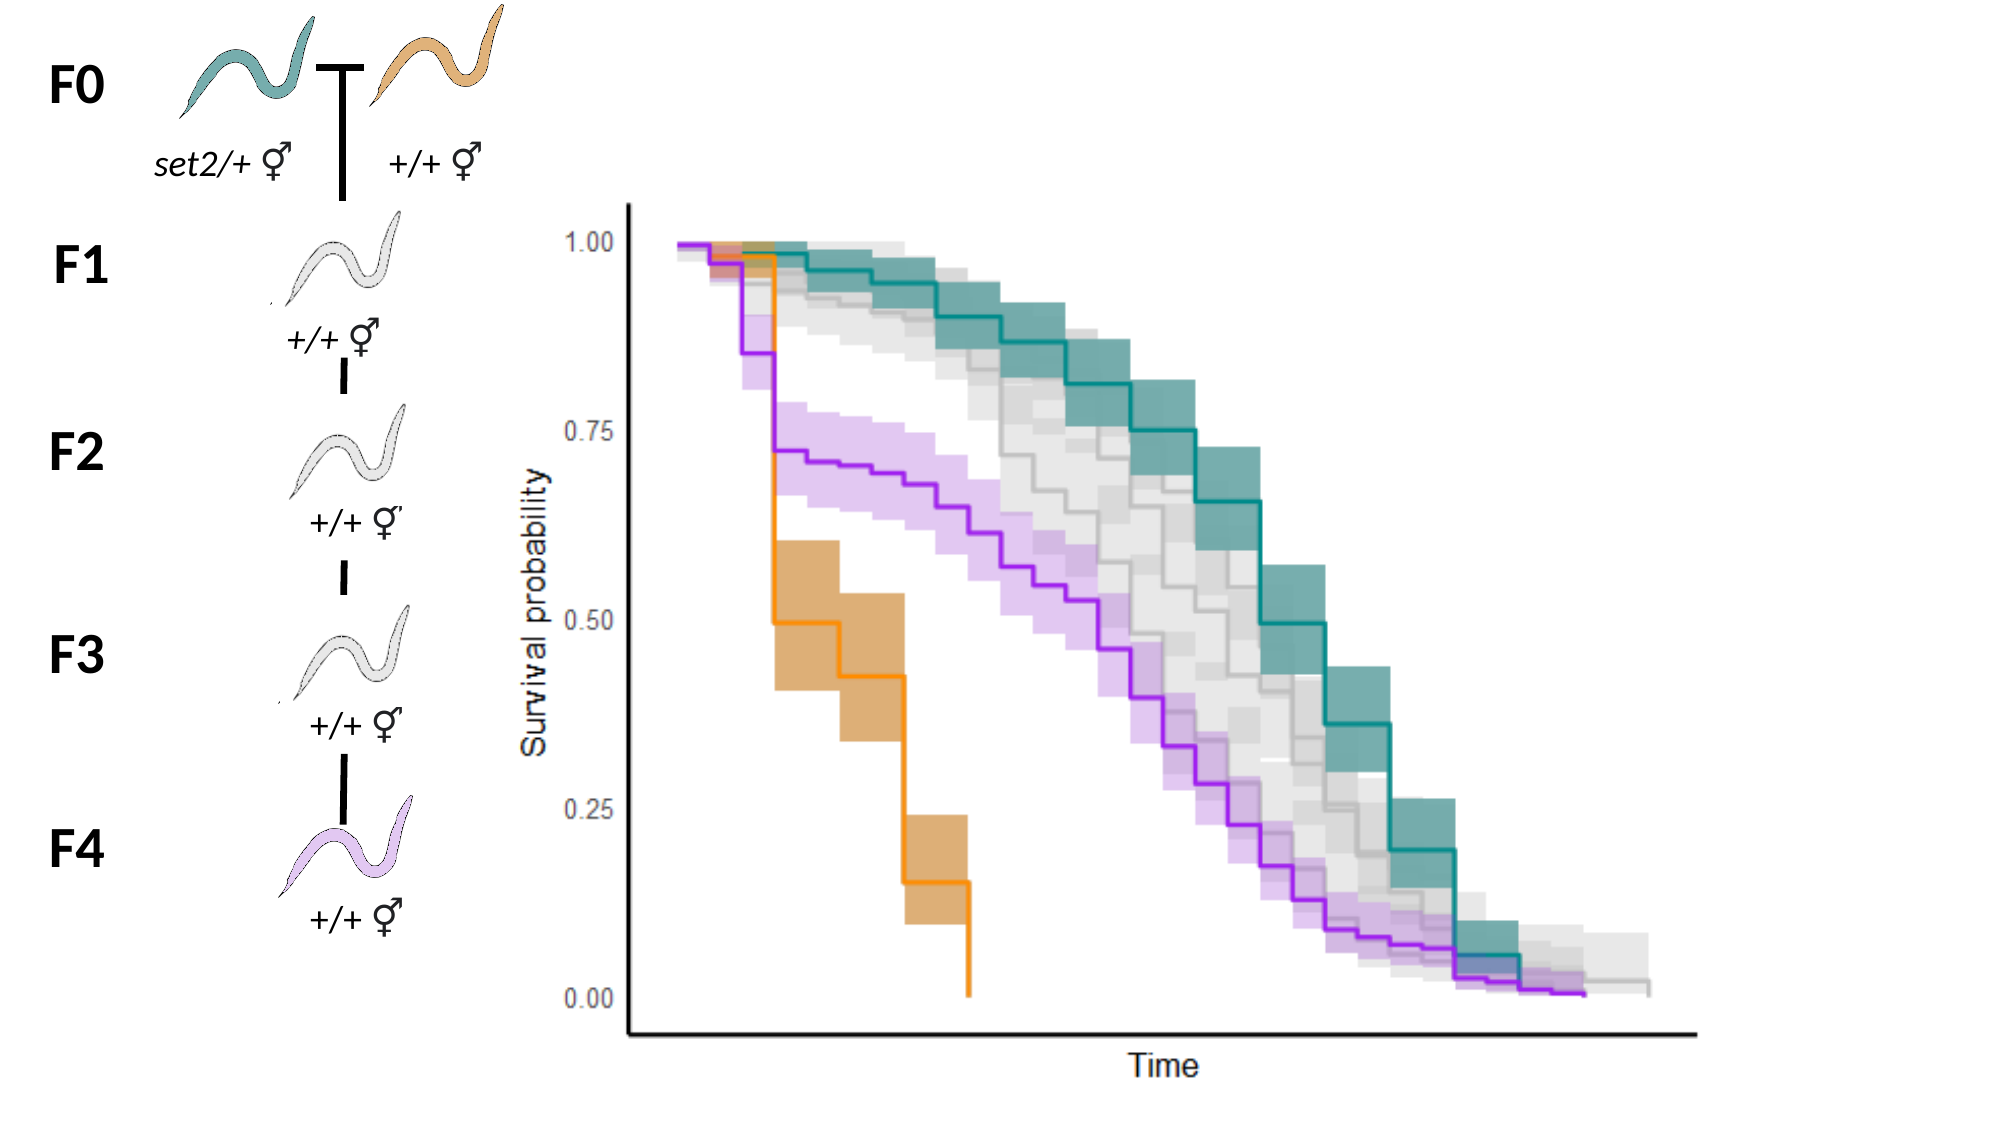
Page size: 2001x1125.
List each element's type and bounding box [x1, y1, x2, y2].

text_box [33, 0, 513, 948]
list [505, 187, 2000, 1102]
picture [276, 394, 423, 506]
picture [280, 595, 426, 707]
